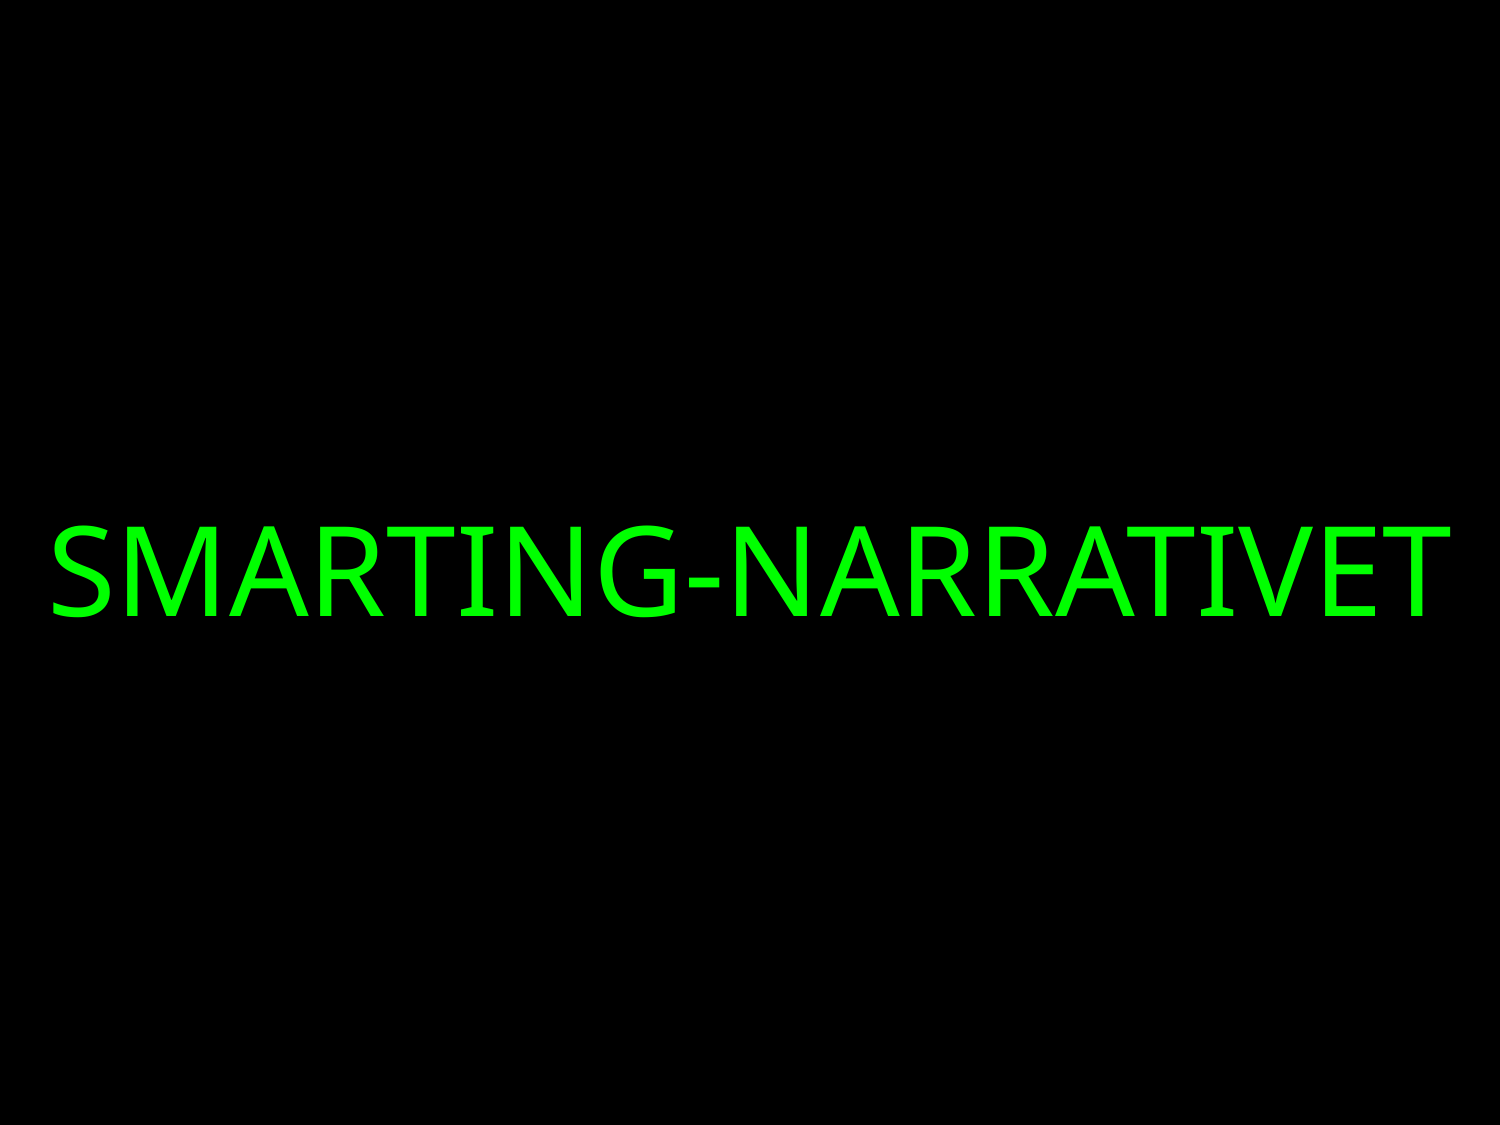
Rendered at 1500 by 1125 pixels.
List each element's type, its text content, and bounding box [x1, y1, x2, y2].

list SMARTING-NARRATIVET [0, 484, 1500, 586]
